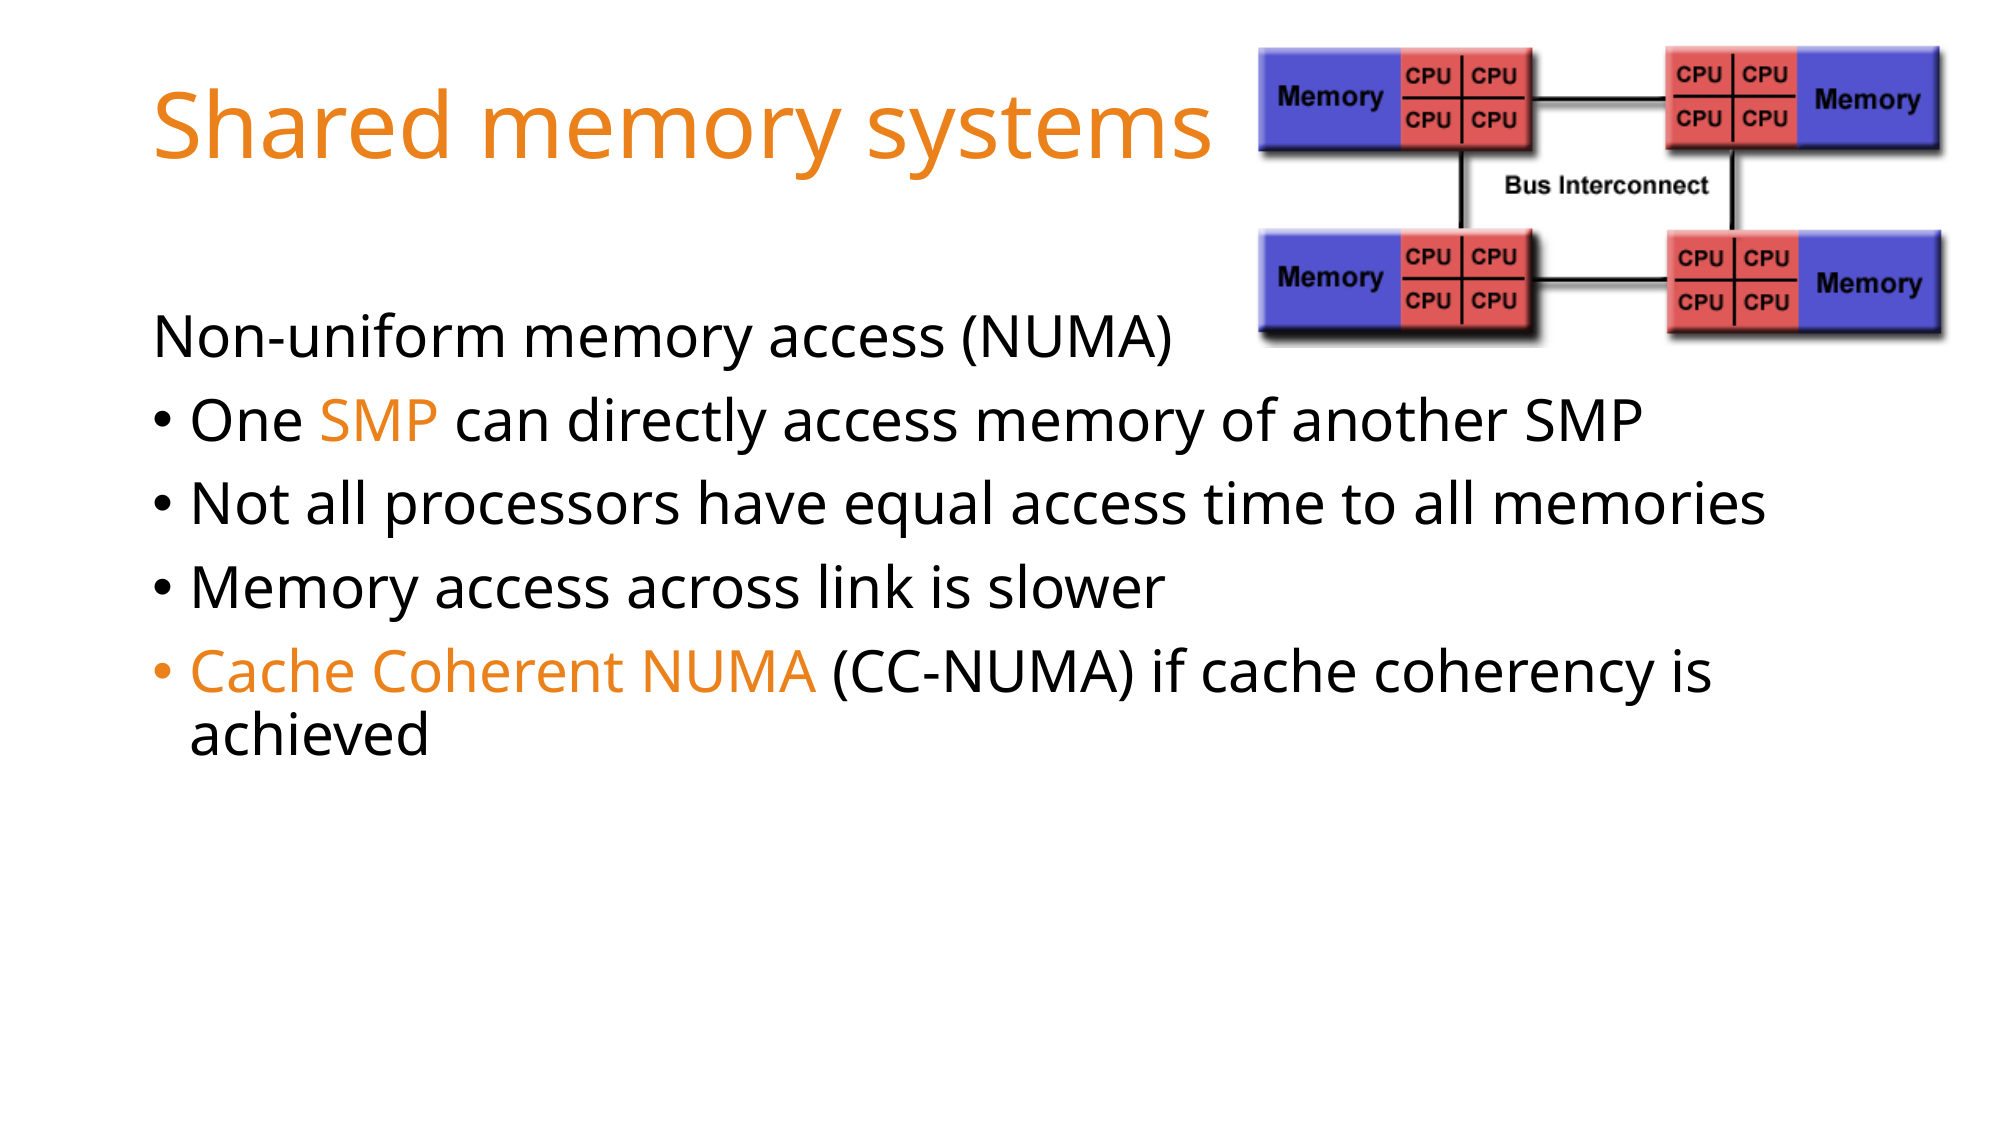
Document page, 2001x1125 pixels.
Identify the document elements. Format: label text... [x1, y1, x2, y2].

title Shared memory systems [137, 20, 1863, 238]
picture [1221, 40, 1979, 348]
list Non-uniform memory access (NUMA) One SMP can directly access memory of another SMP Not all processors have equal access time to all memories Memory access across link is slower Cache Coherent NUMA (CC-NUMA) if cache coherency is achieved [137, 299, 1863, 1014]
